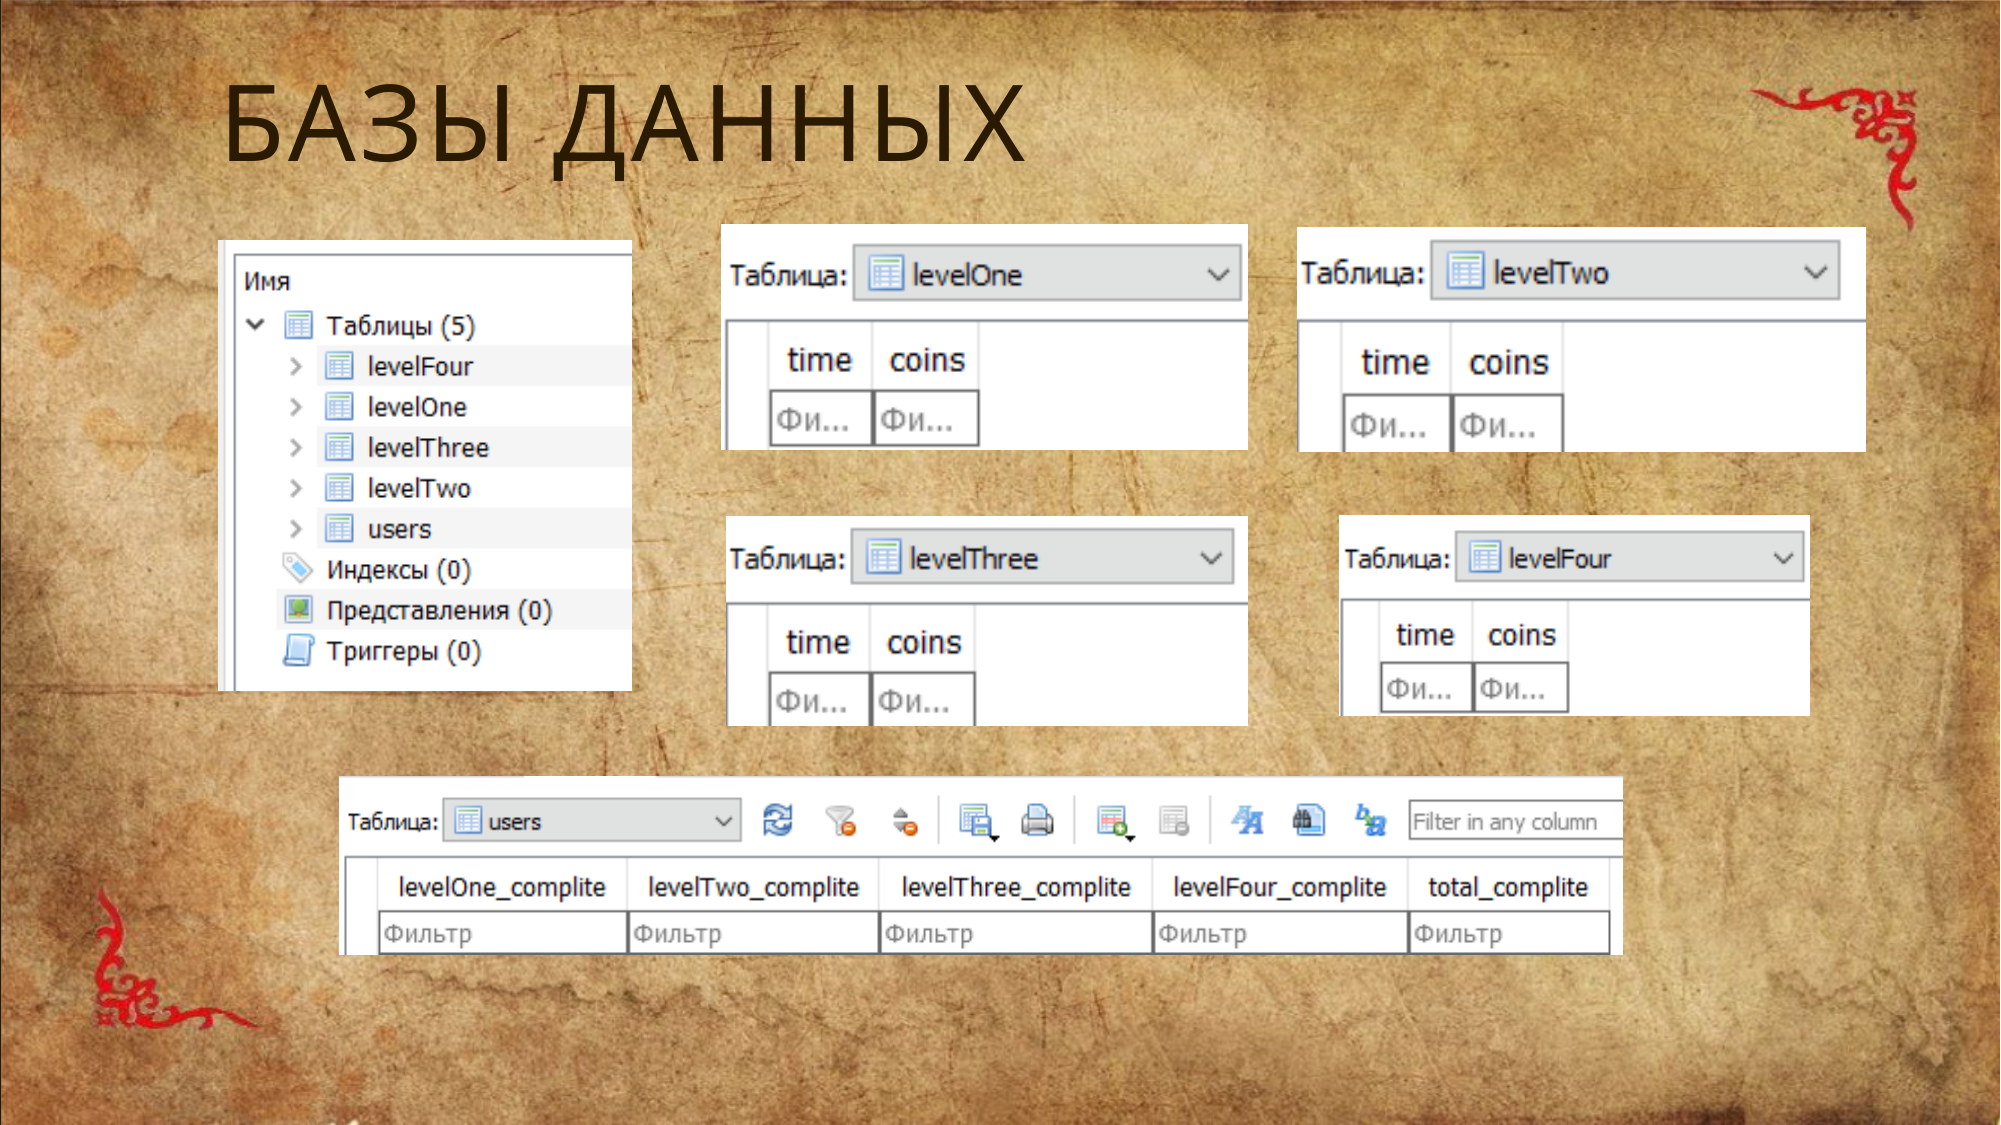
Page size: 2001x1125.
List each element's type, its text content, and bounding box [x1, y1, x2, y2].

text_box Базы данных [205, 62, 431, 308]
picture [3, 0, 2000, 1125]
text_box Базы данных [1567, 62, 1875, 308]
